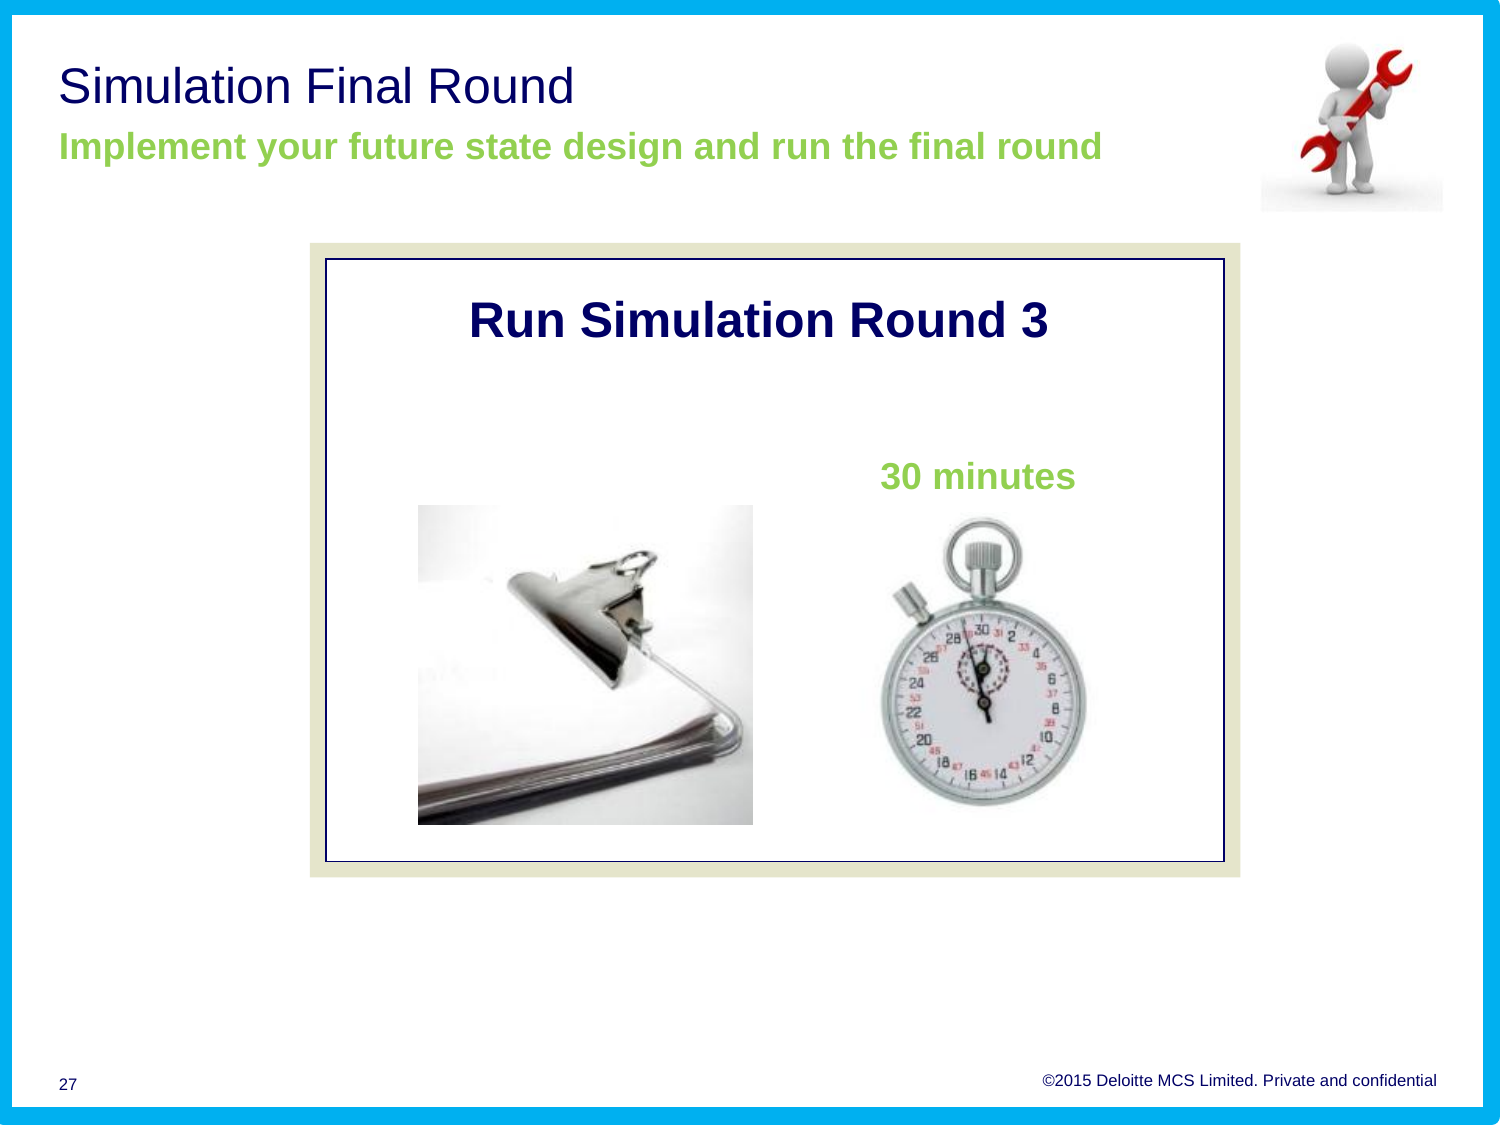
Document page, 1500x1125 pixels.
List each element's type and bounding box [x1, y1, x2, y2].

picture [836, 512, 1138, 830]
picture [1259, 28, 1445, 214]
text_box [1, 4, 1494, 1118]
picture [418, 505, 753, 826]
